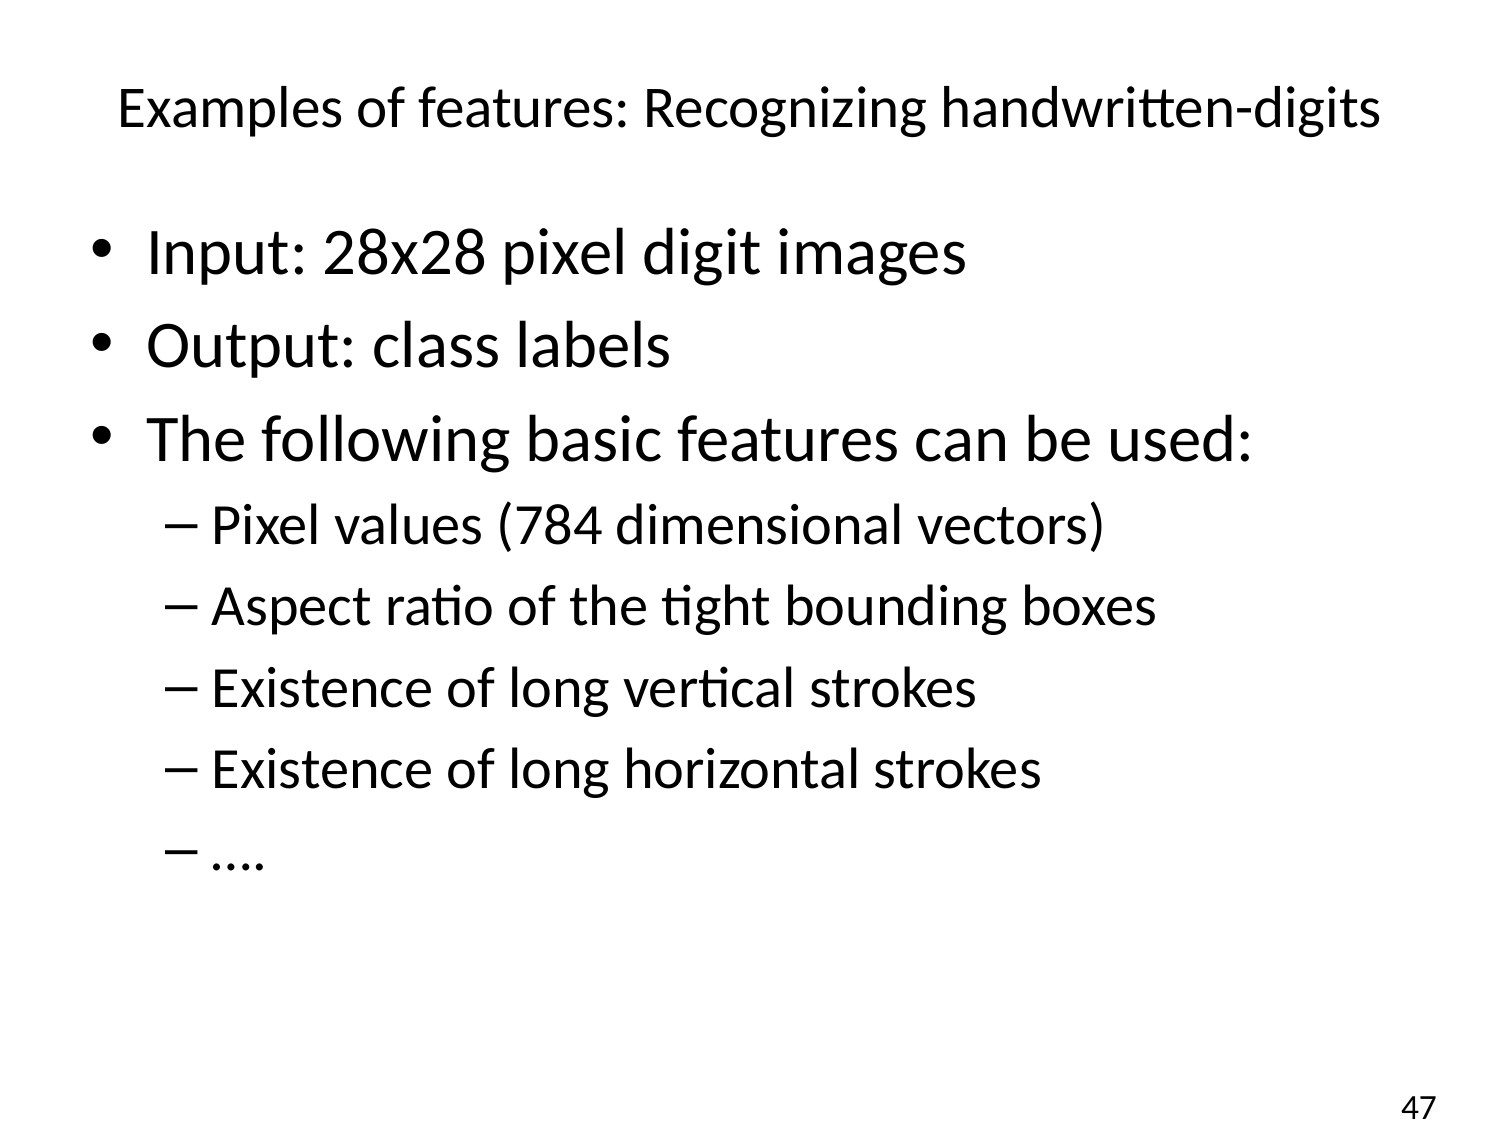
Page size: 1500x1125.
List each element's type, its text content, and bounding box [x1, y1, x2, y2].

title Examples of features: Recognizing handwritten-digits [75, 45, 1425, 163]
